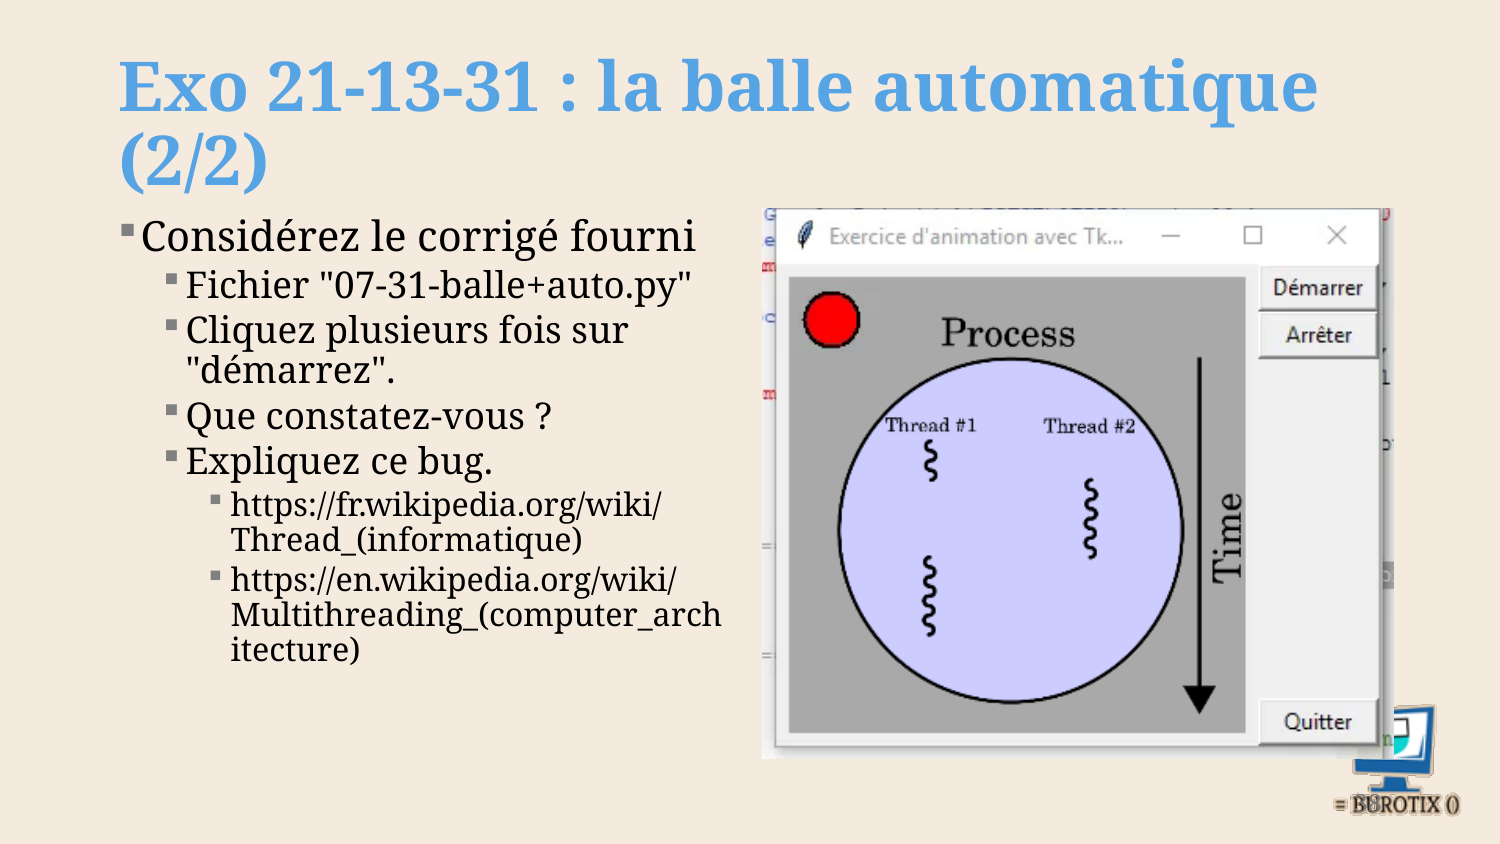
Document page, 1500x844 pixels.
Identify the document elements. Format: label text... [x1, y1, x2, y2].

slide_number 38 [1059, 782, 1397, 828]
list Considérez le corrigé fourni Fichier "07-31-balle+auto.py" Cliquez plusieurs fois sur "démarrez". Que constatez-vous ? Expliquez ce bug. https://fr.wikipedia.org/wiki/Thread_(informatique) https://en.wikipedia.org/wiki/Multithreading_(computer_architecture) [103, 207, 741, 760]
title Exo 21-13-31 : la balle automatique (2/2) [103, 44, 1397, 208]
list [761, 207, 1395, 761]
picture [816, 311, 1252, 722]
picture [1332, 703, 1462, 817]
